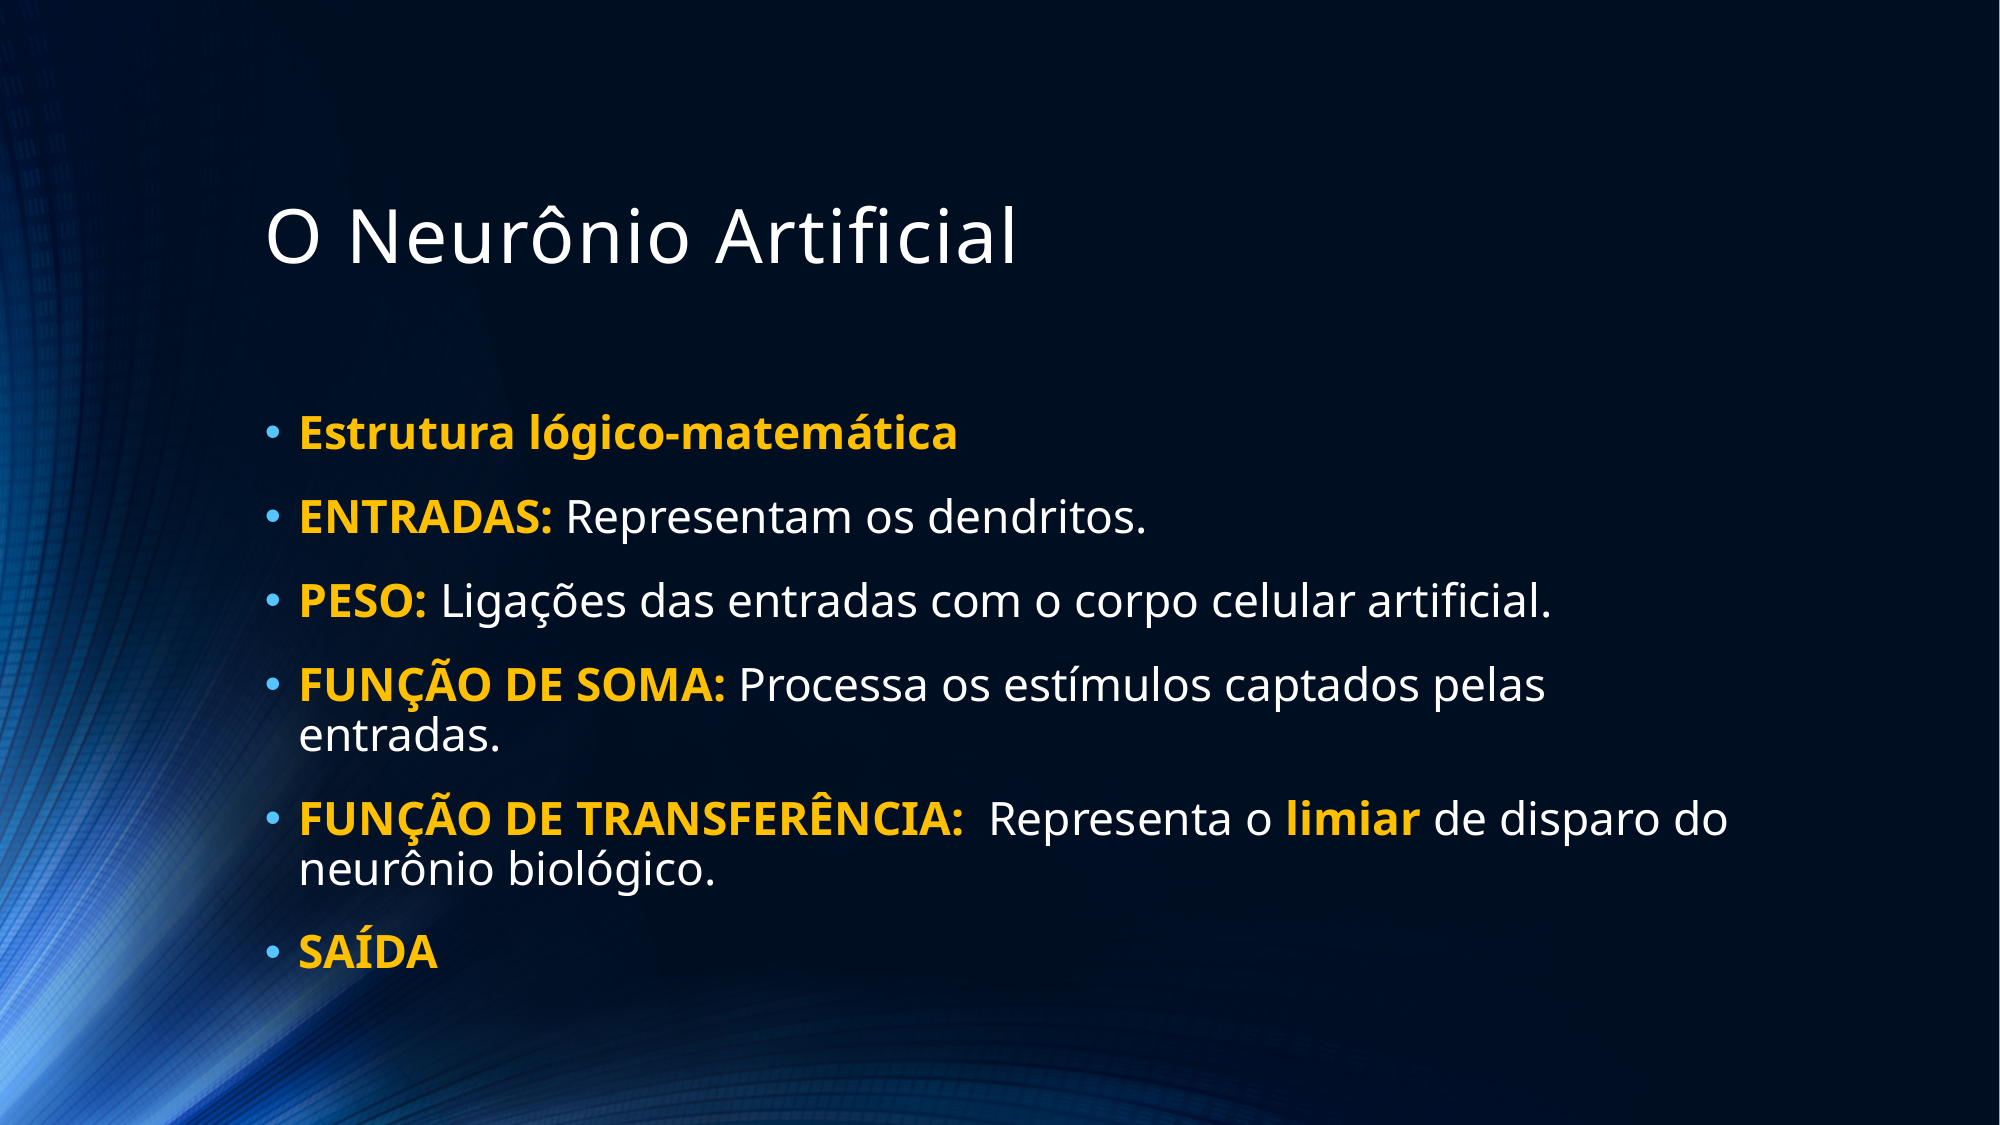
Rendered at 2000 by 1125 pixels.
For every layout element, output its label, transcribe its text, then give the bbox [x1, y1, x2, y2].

list Estrutura lógico-matemática ENTRADAS: Representam os dendritos. PESO: Ligações das entradas com o corpo celular artificial. FUNÇÃO DE SOMA: Processa os estímulos captados pelas entradas. FUNÇÃO DE TRANSFERÊNCIA: Representa o limiar de disparo do neurônio biológico. SAÍDA [249, 312, 1749, 988]
title O Neurônio Artificial [249, 62, 1750, 288]
picture [0, 0, 2000, 1125]
